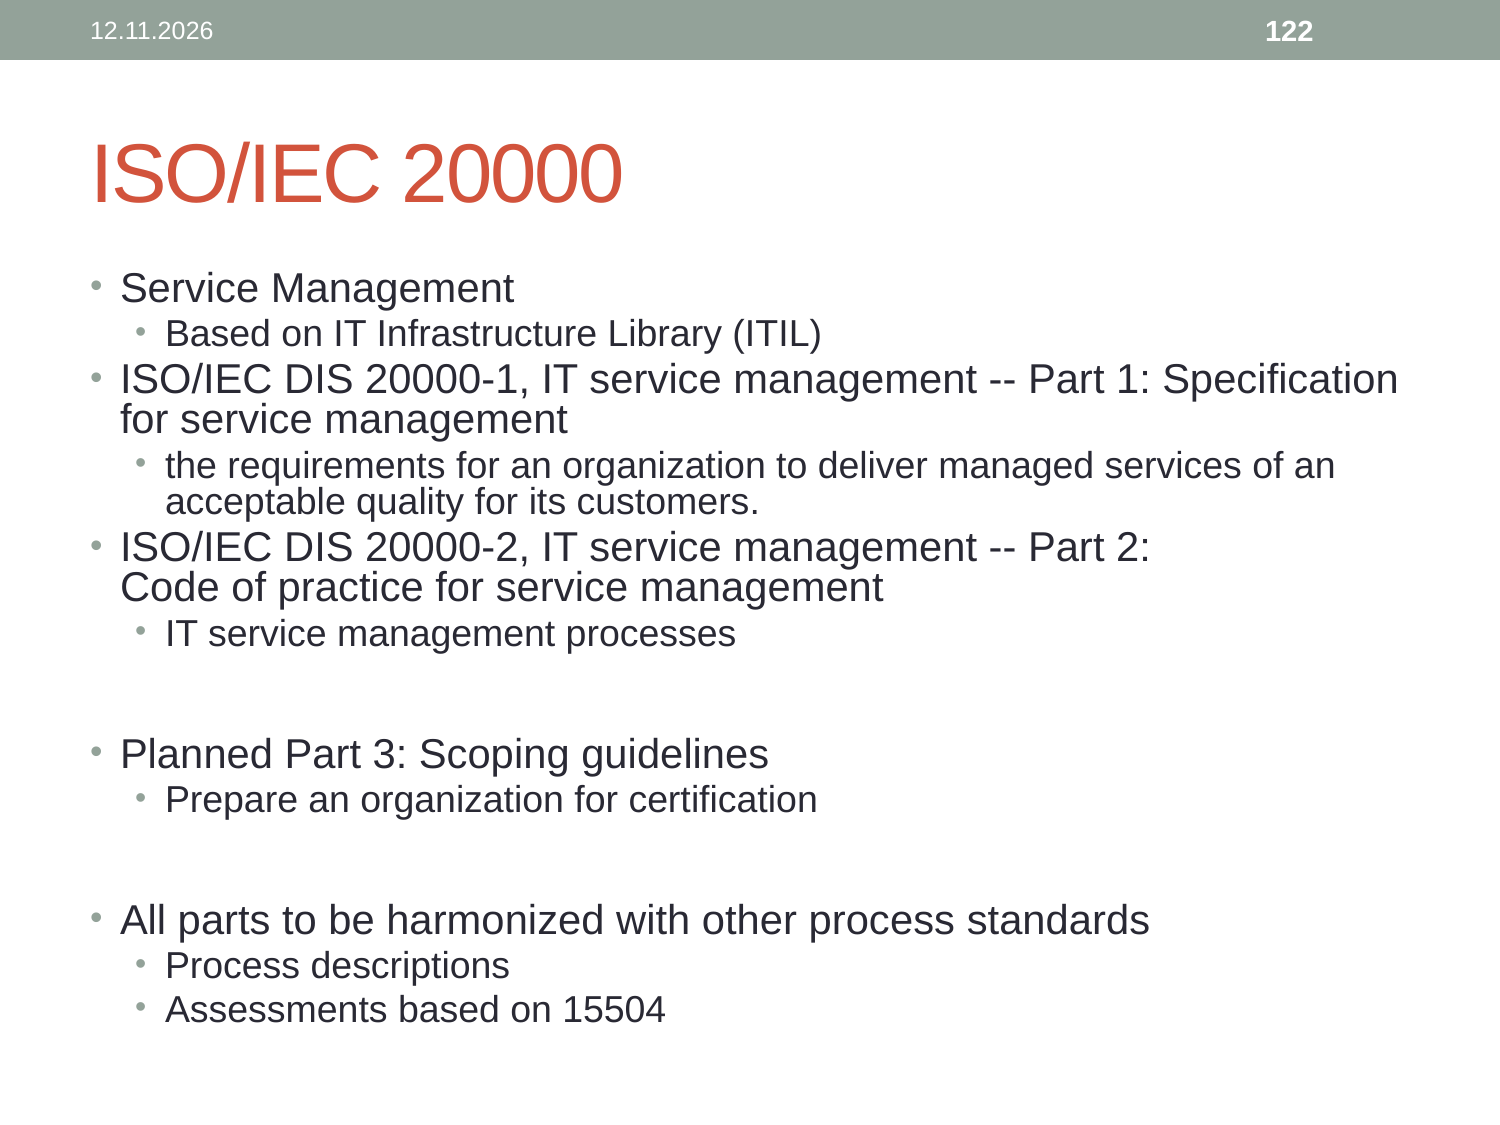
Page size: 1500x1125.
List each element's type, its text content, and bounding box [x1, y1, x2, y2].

title ISO/IEC 20000 [75, 87, 1425, 250]
list Service Management Based on IT Infrastructure Library (ITIL) ISO/IEC DIS 20000-1, IT service management -- Part 1: Specification for service management the requirements for an organization to deliver managed services of an acceptable quality for its customers. ISO/IEC DIS 20000-2, IT service management -- Part 2: Code of practice for service management IT service management processes Planned Part 3: Scoping guidelines Prepare an organization for certification All parts to be harmonized with other process standards Process descriptions Assessments based on 15504 [75, 262, 1425, 1063]
slide_number 122 [1250, 3, 1425, 57]
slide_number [75, 3, 550, 57]
